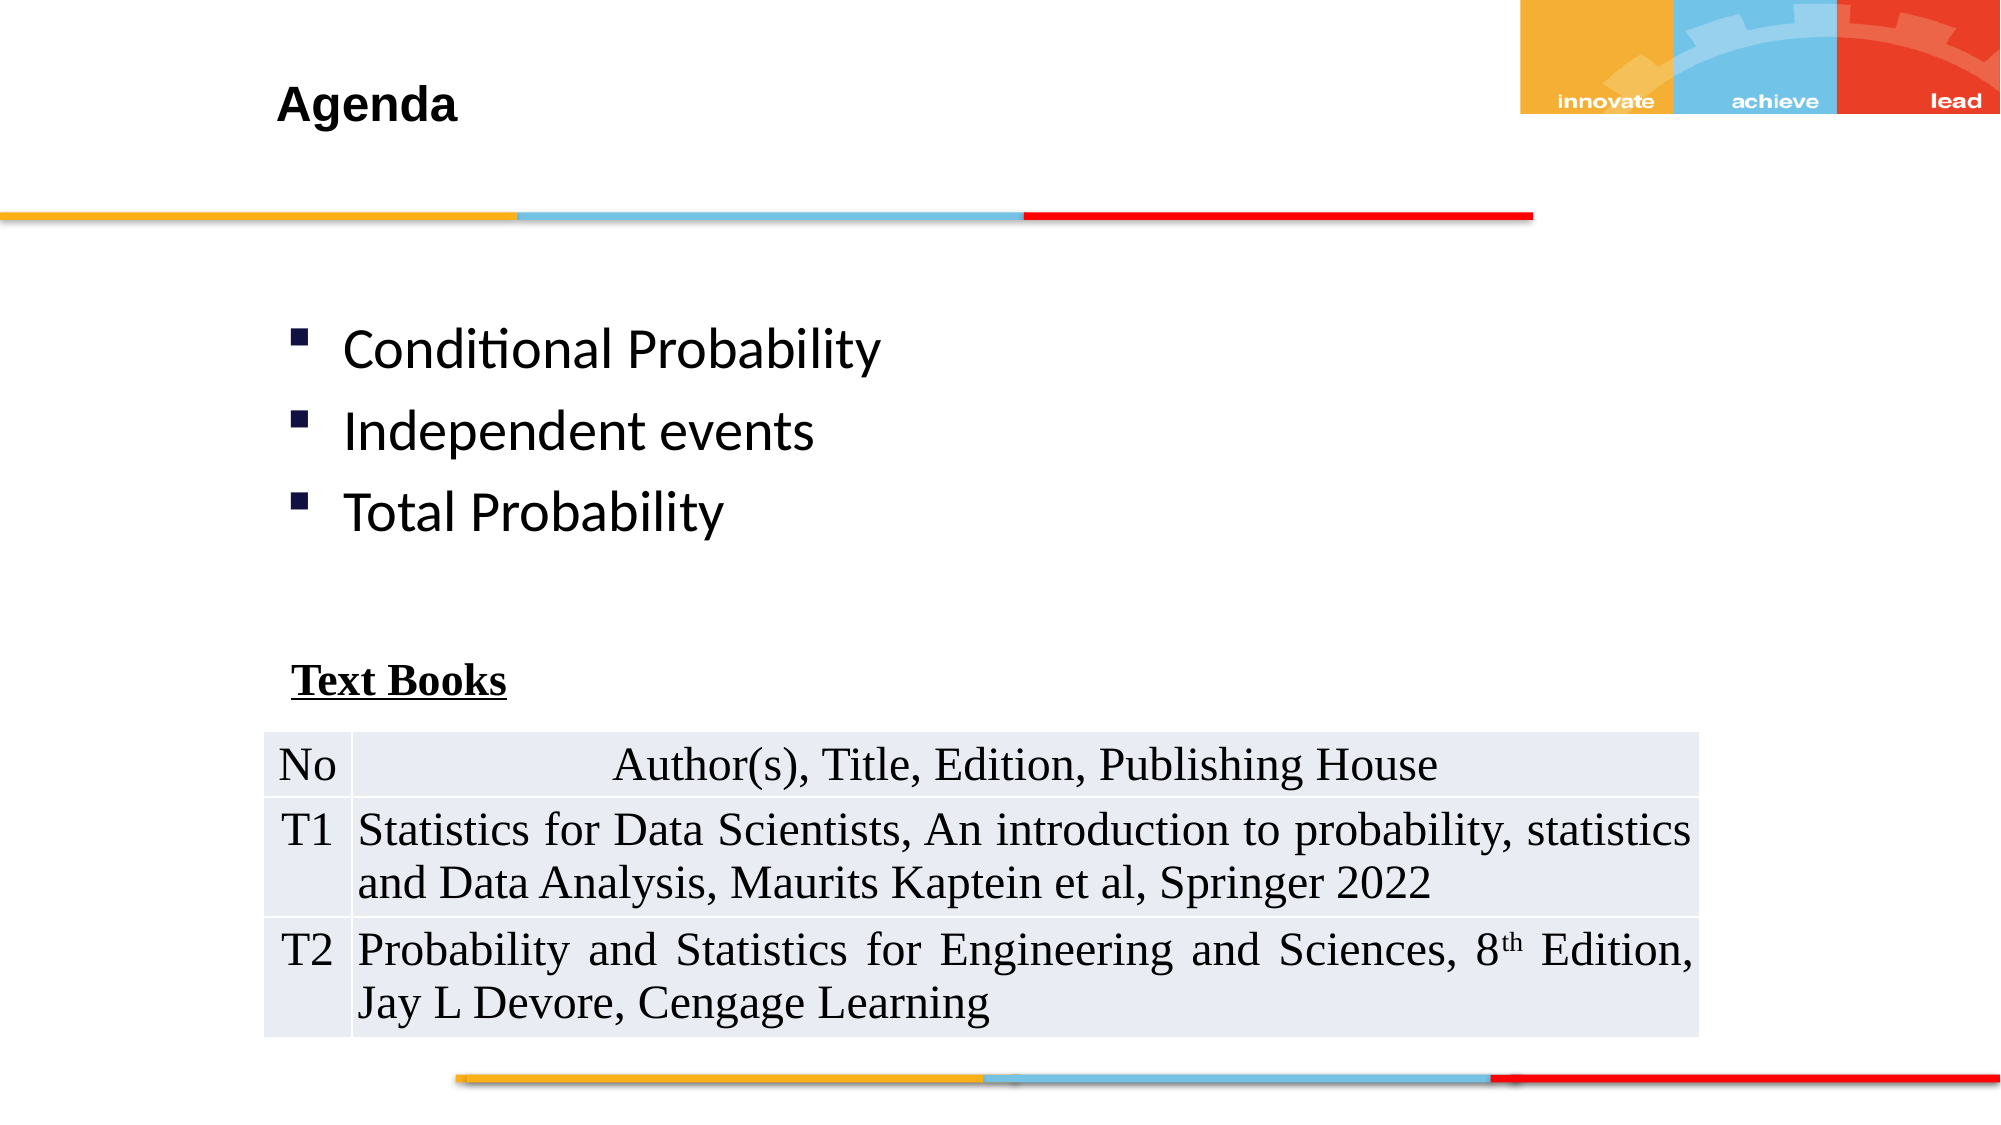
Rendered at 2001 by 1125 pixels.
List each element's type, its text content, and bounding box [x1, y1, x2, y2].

table_header Author(s), Title, Edition, Publishing House [353, 732, 1699, 796]
table_cell T1 [264, 798, 351, 916]
title Agenda [260, 4, 1375, 200]
table_cell T2 [264, 918, 351, 1037]
text_box Text Books [275, 641, 523, 767]
list Conditional Probability Independent events Total Probability [275, 232, 1663, 731]
table_header No [264, 732, 351, 796]
table_cell Probability and Statistics for Engineering and Sciences, 8th Edition, Jay L Devore, Cengage Learning [353, 918, 1699, 1037]
picture [1520, 0, 2000, 114]
table_cell Statistics for Data Scientists, An introduction to probability, statistics and Data Analysis, Maurits Kaptein et al, Springer 2022 [353, 798, 1699, 916]
